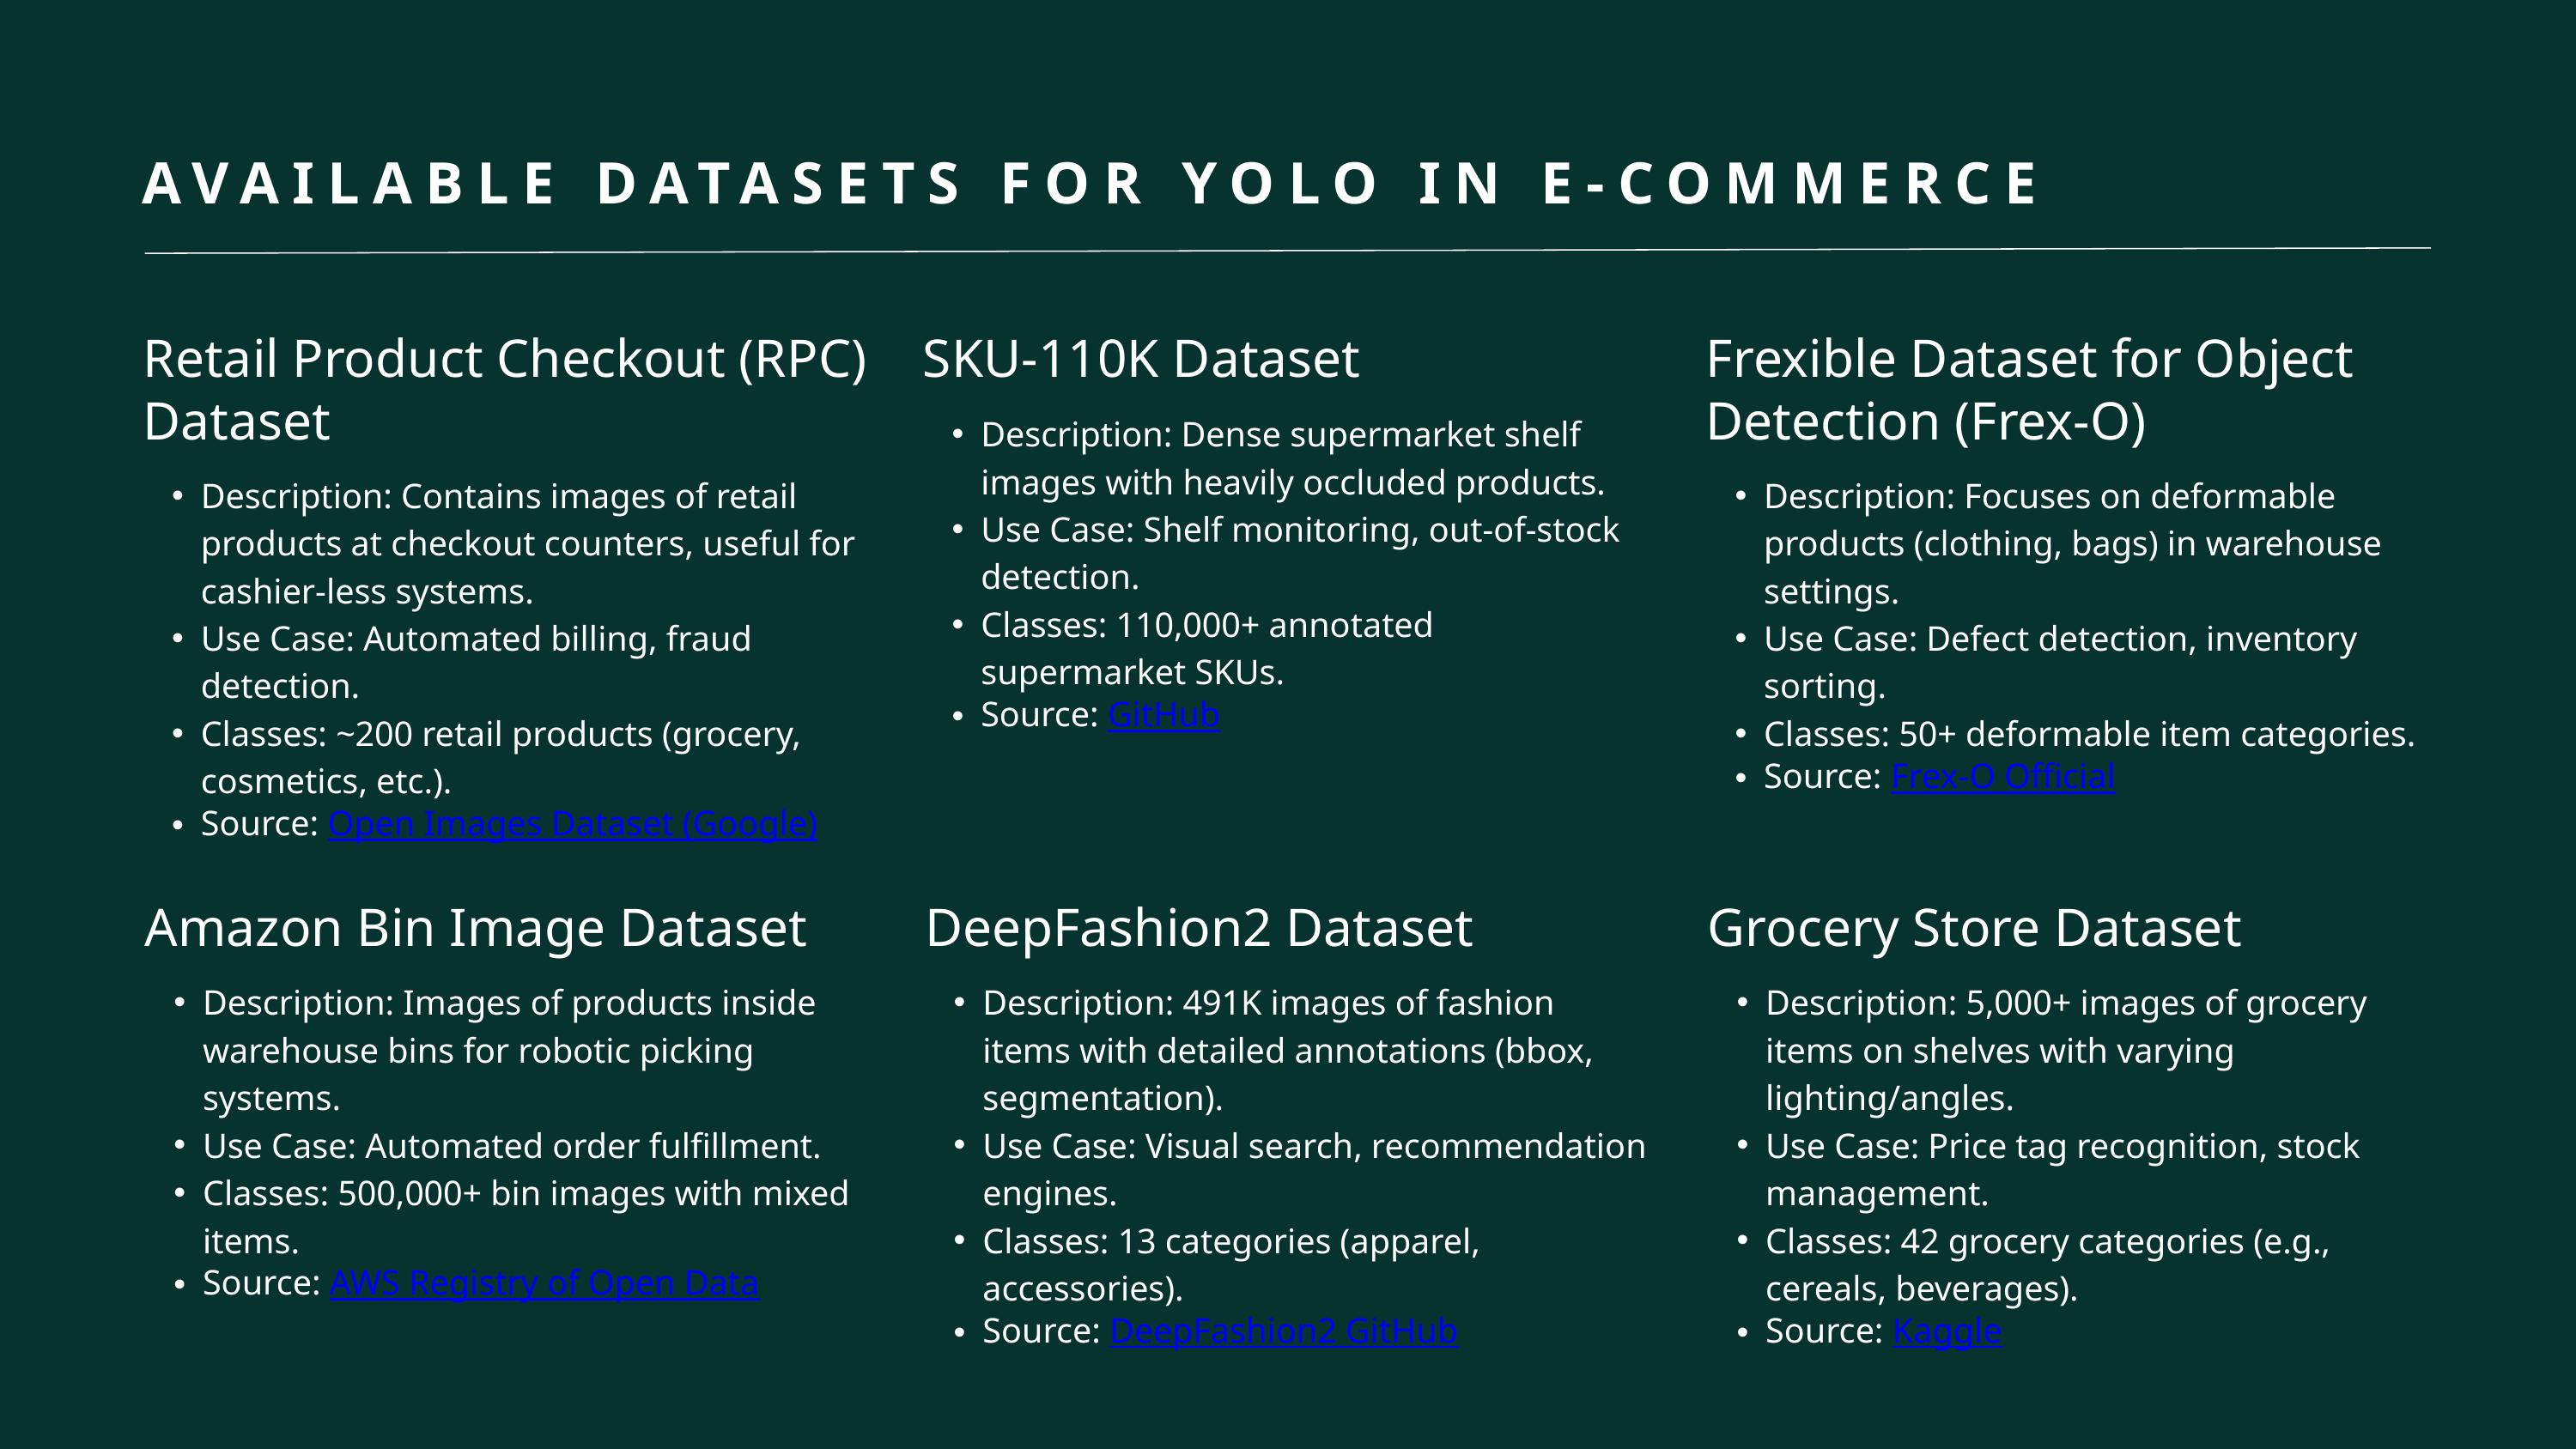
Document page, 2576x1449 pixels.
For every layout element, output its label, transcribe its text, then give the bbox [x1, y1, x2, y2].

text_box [143, 325, 869, 888]
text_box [144, 894, 871, 1349]
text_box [922, 325, 1649, 779]
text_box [1705, 325, 2432, 841]
text_box AVAILABLE DATASETS FOR YOLO IN E-COMMERCE [142, 135, 2428, 215]
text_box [924, 894, 1650, 1395]
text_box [1707, 894, 2433, 1395]
